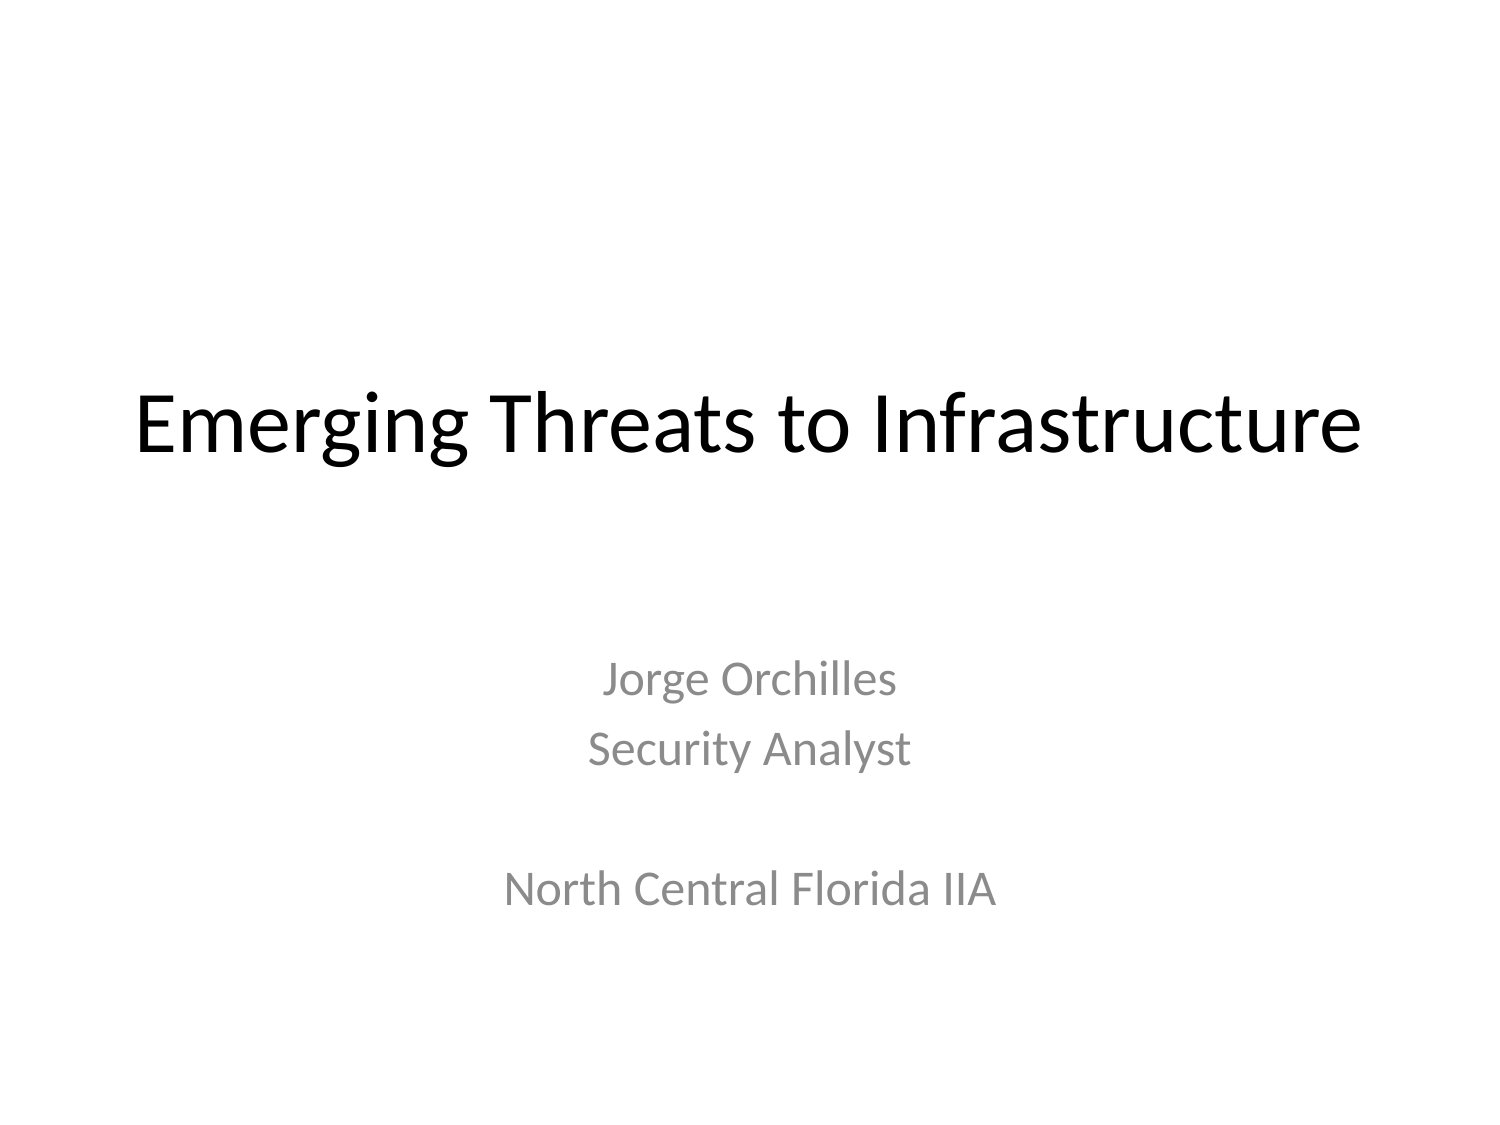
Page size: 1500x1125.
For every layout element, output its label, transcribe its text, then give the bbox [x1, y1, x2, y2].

subtitle Jorge Orchilles Security Analyst North Central Florida IIA [225, 637, 1275, 925]
title Emerging Threats to Infrastructure [112, 349, 1388, 591]
